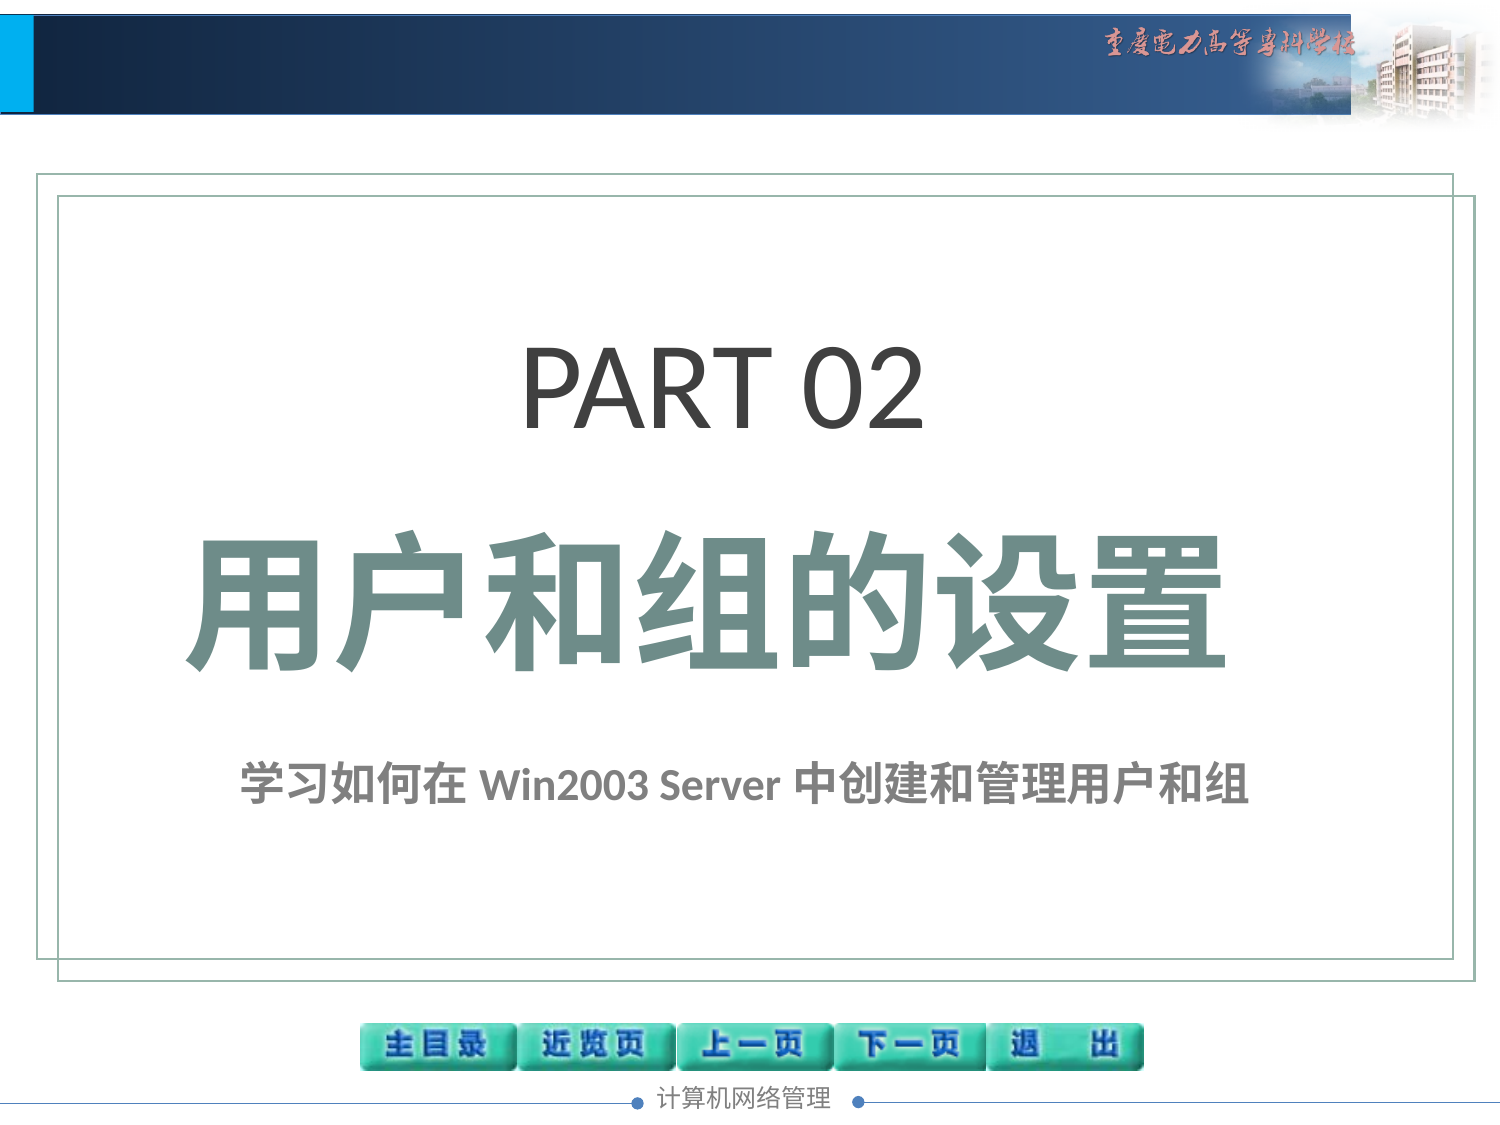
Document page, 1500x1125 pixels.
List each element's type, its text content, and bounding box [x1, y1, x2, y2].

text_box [36, 173, 1475, 981]
picture [677, 1023, 1144, 1071]
text_box 4 [1351, 56, 1441, 78]
picture [360, 1023, 676, 1071]
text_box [167, 296, 1322, 809]
picture [1084, 15, 1374, 86]
